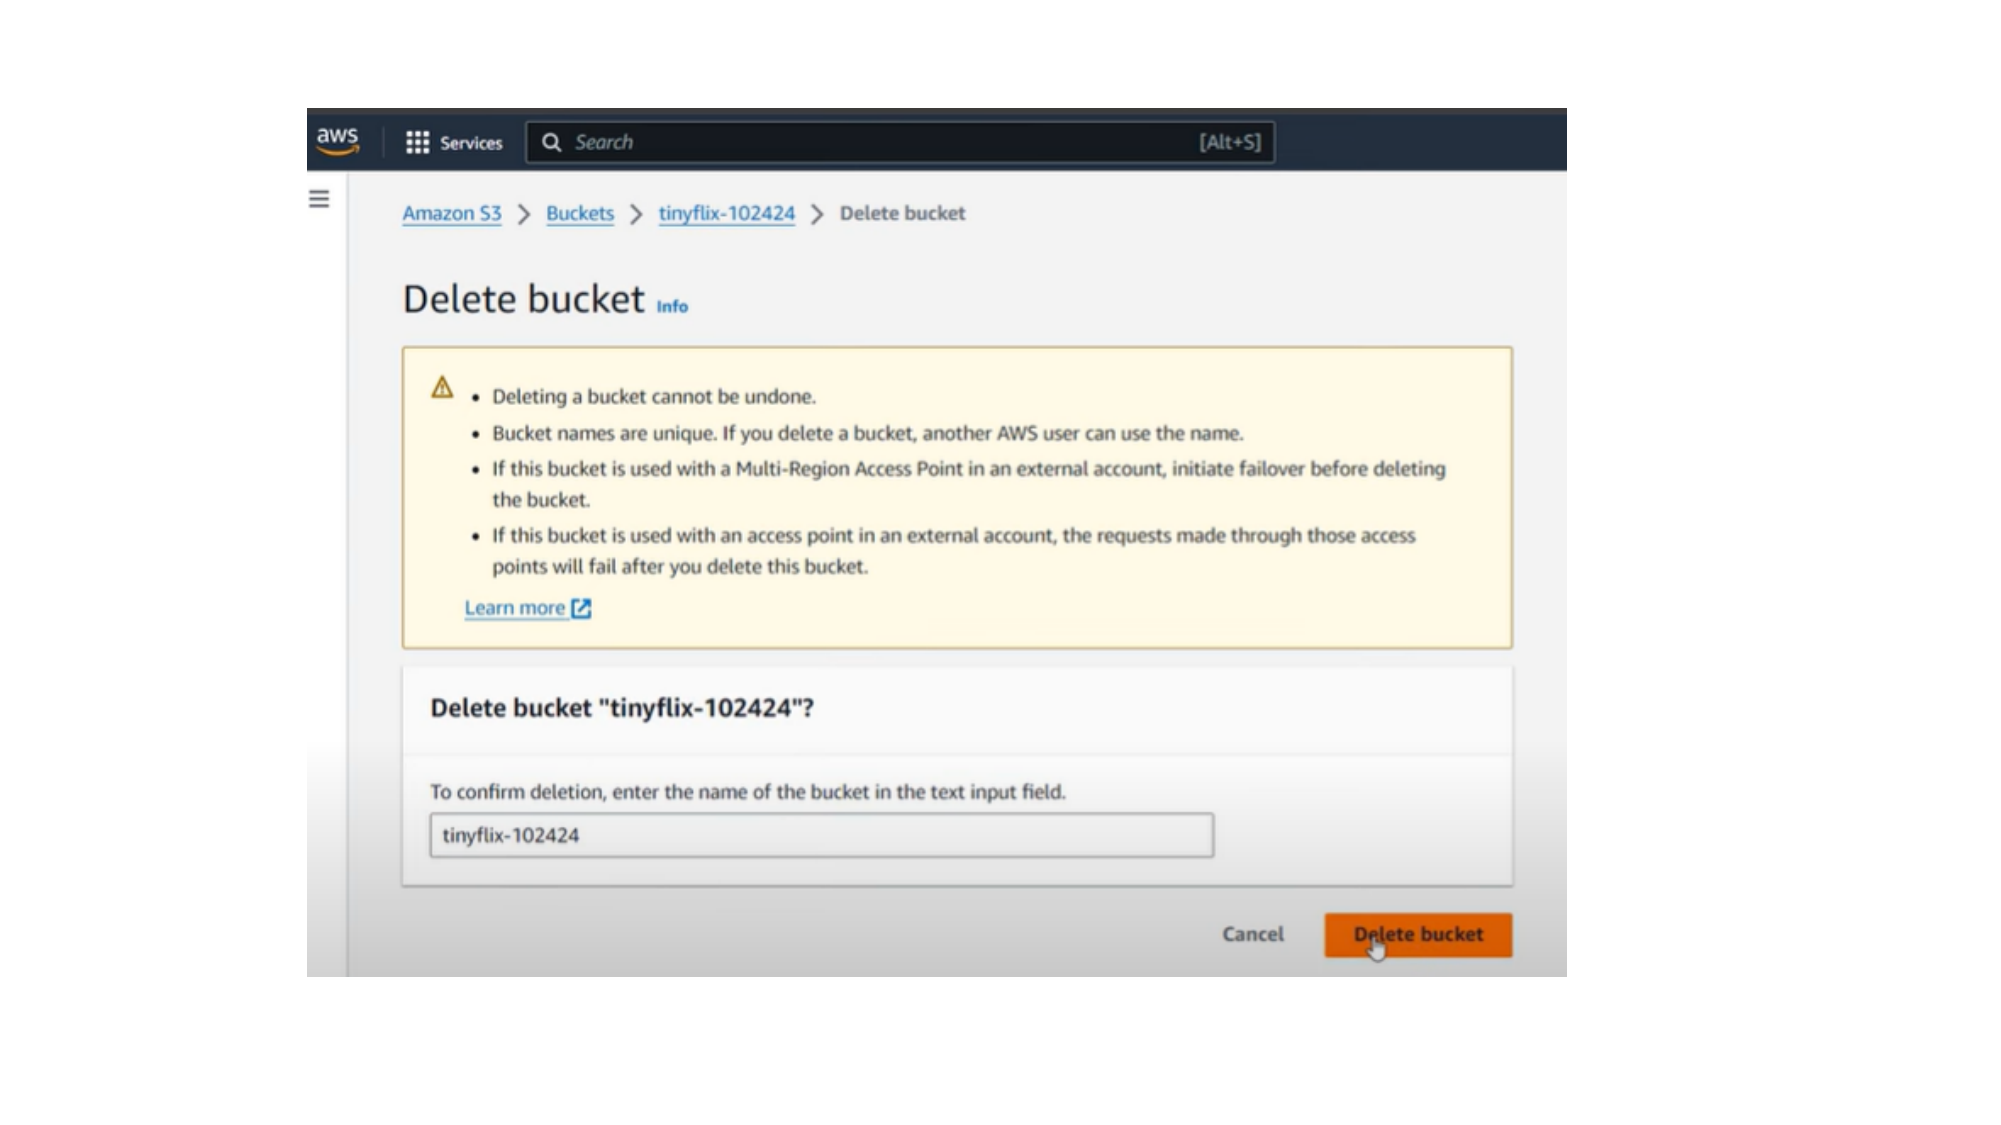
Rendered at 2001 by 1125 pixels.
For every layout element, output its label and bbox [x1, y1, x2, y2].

picture [307, 108, 1567, 977]
